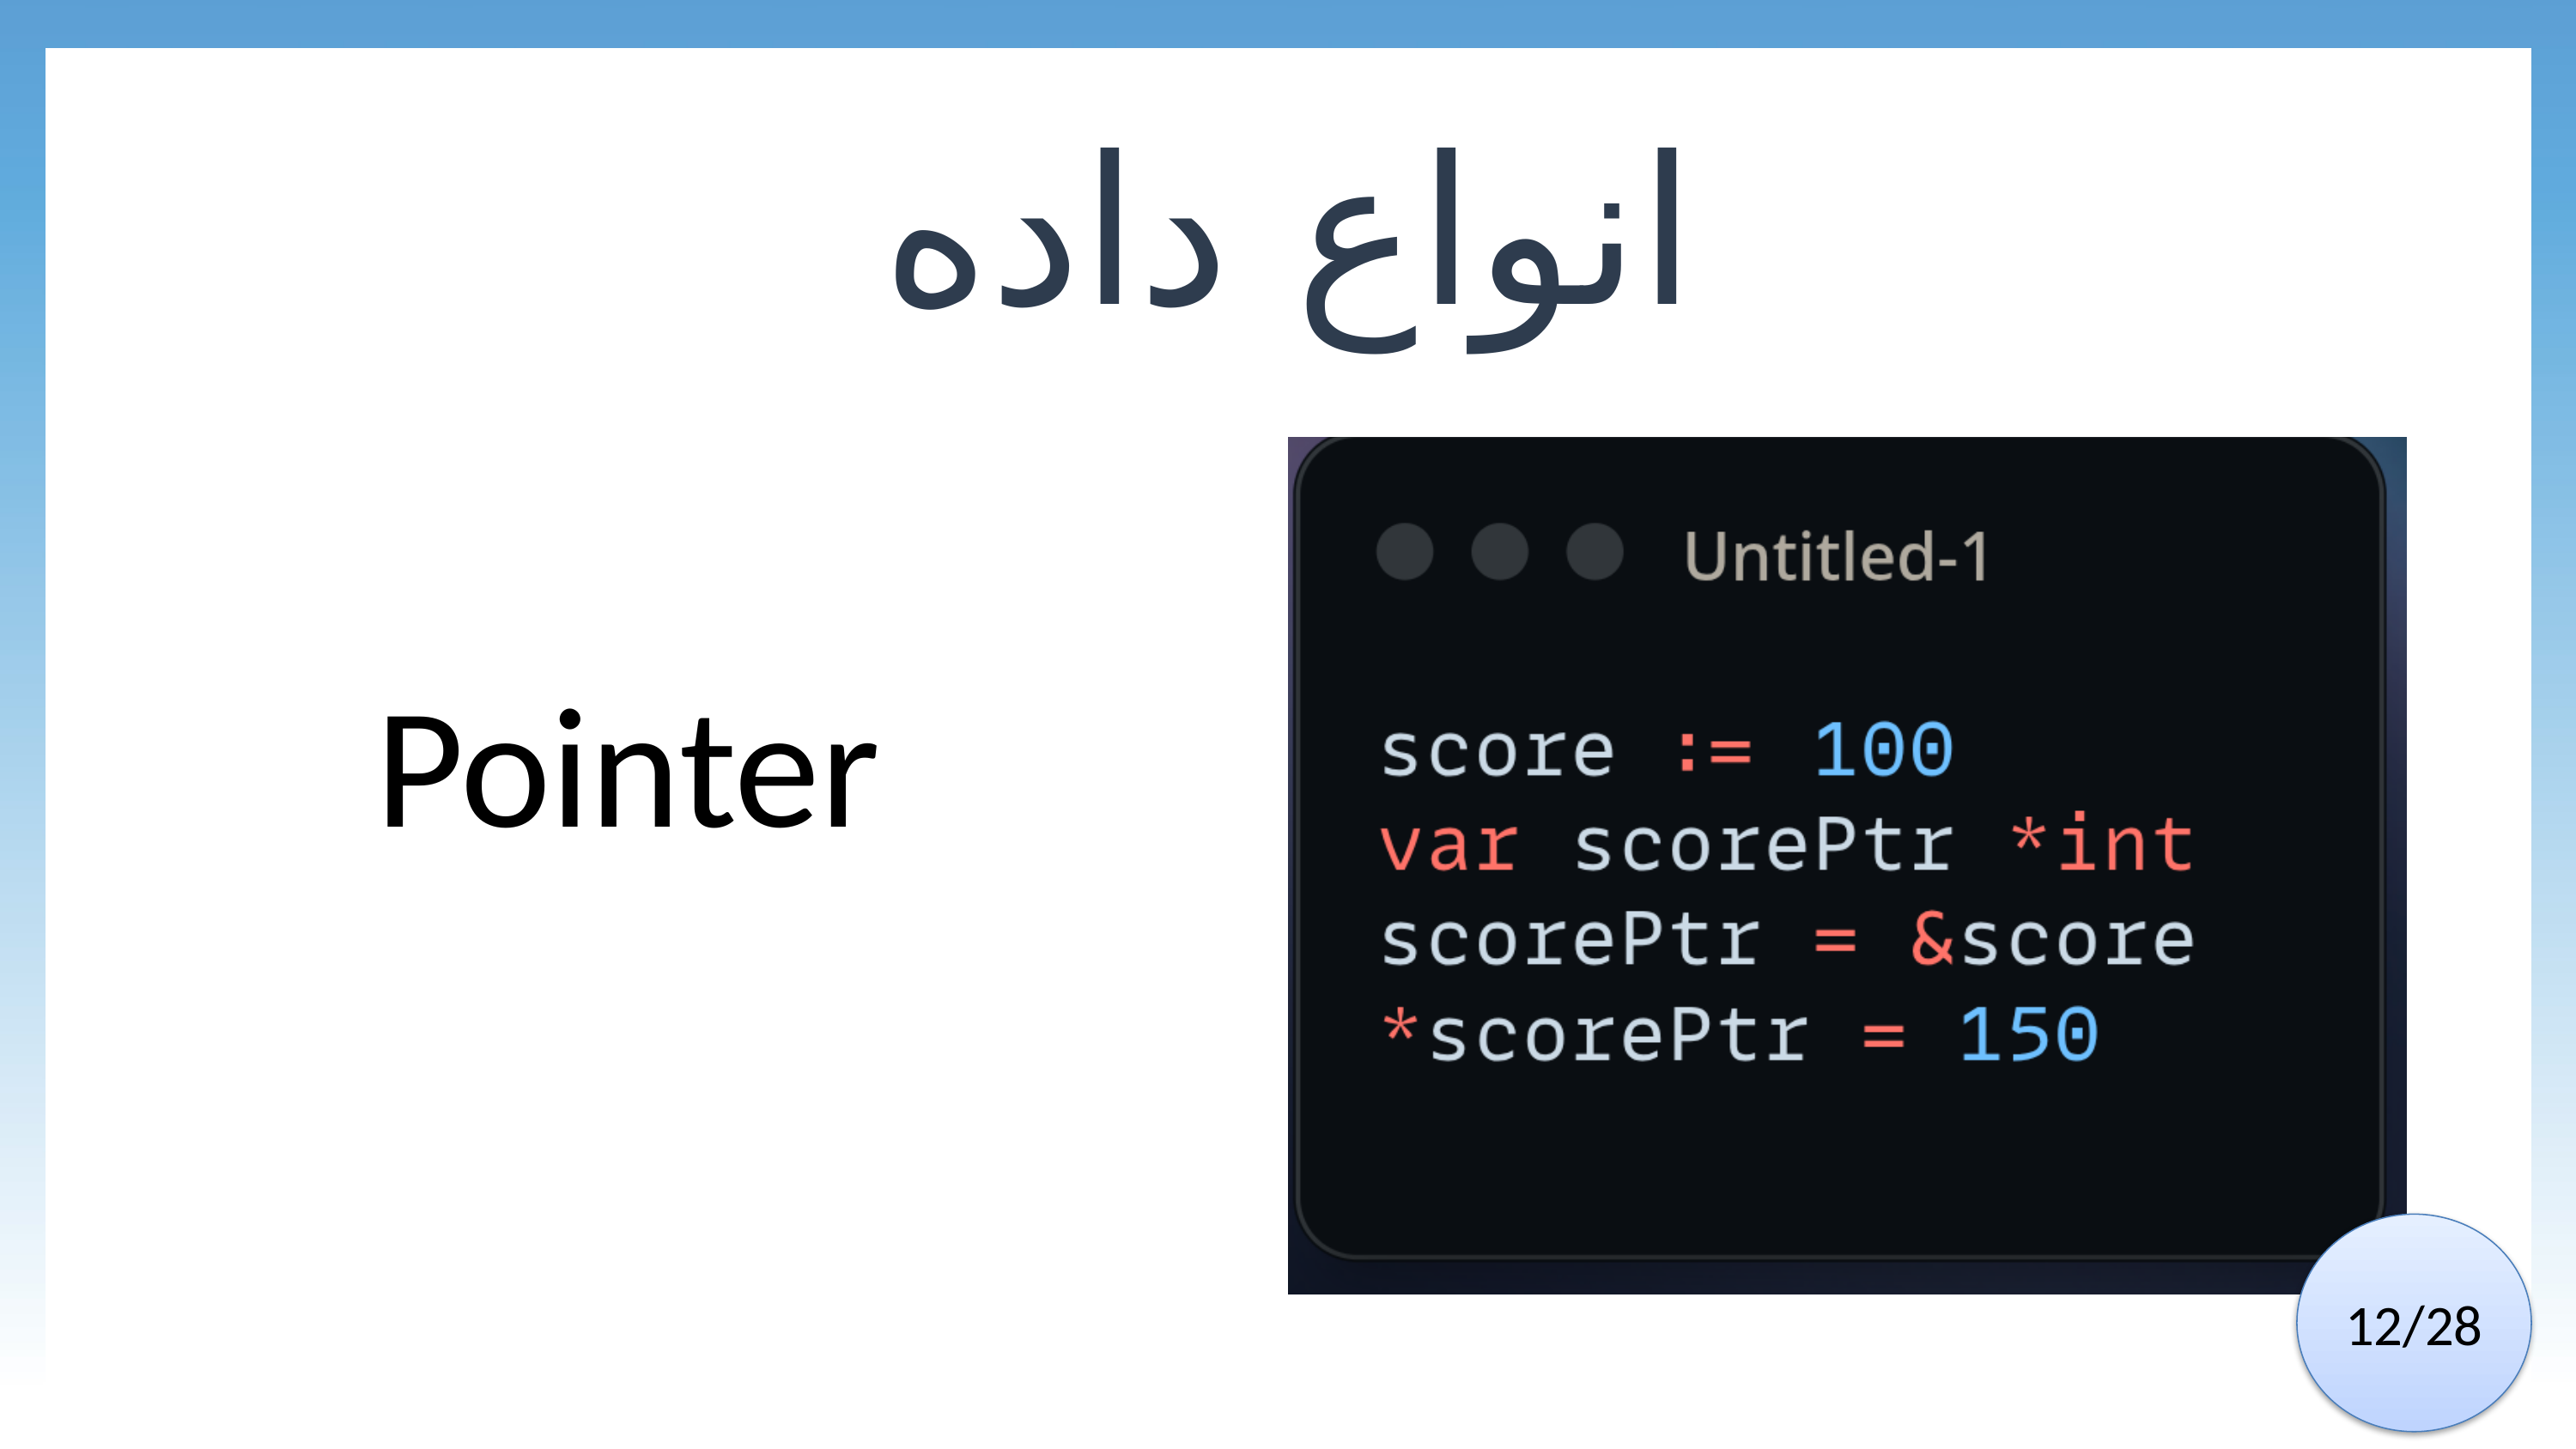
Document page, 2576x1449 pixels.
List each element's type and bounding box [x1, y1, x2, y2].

text_box [0, 0, 2576, 1446]
picture [1287, 437, 2408, 1295]
text_box [45, 47, 2531, 1446]
